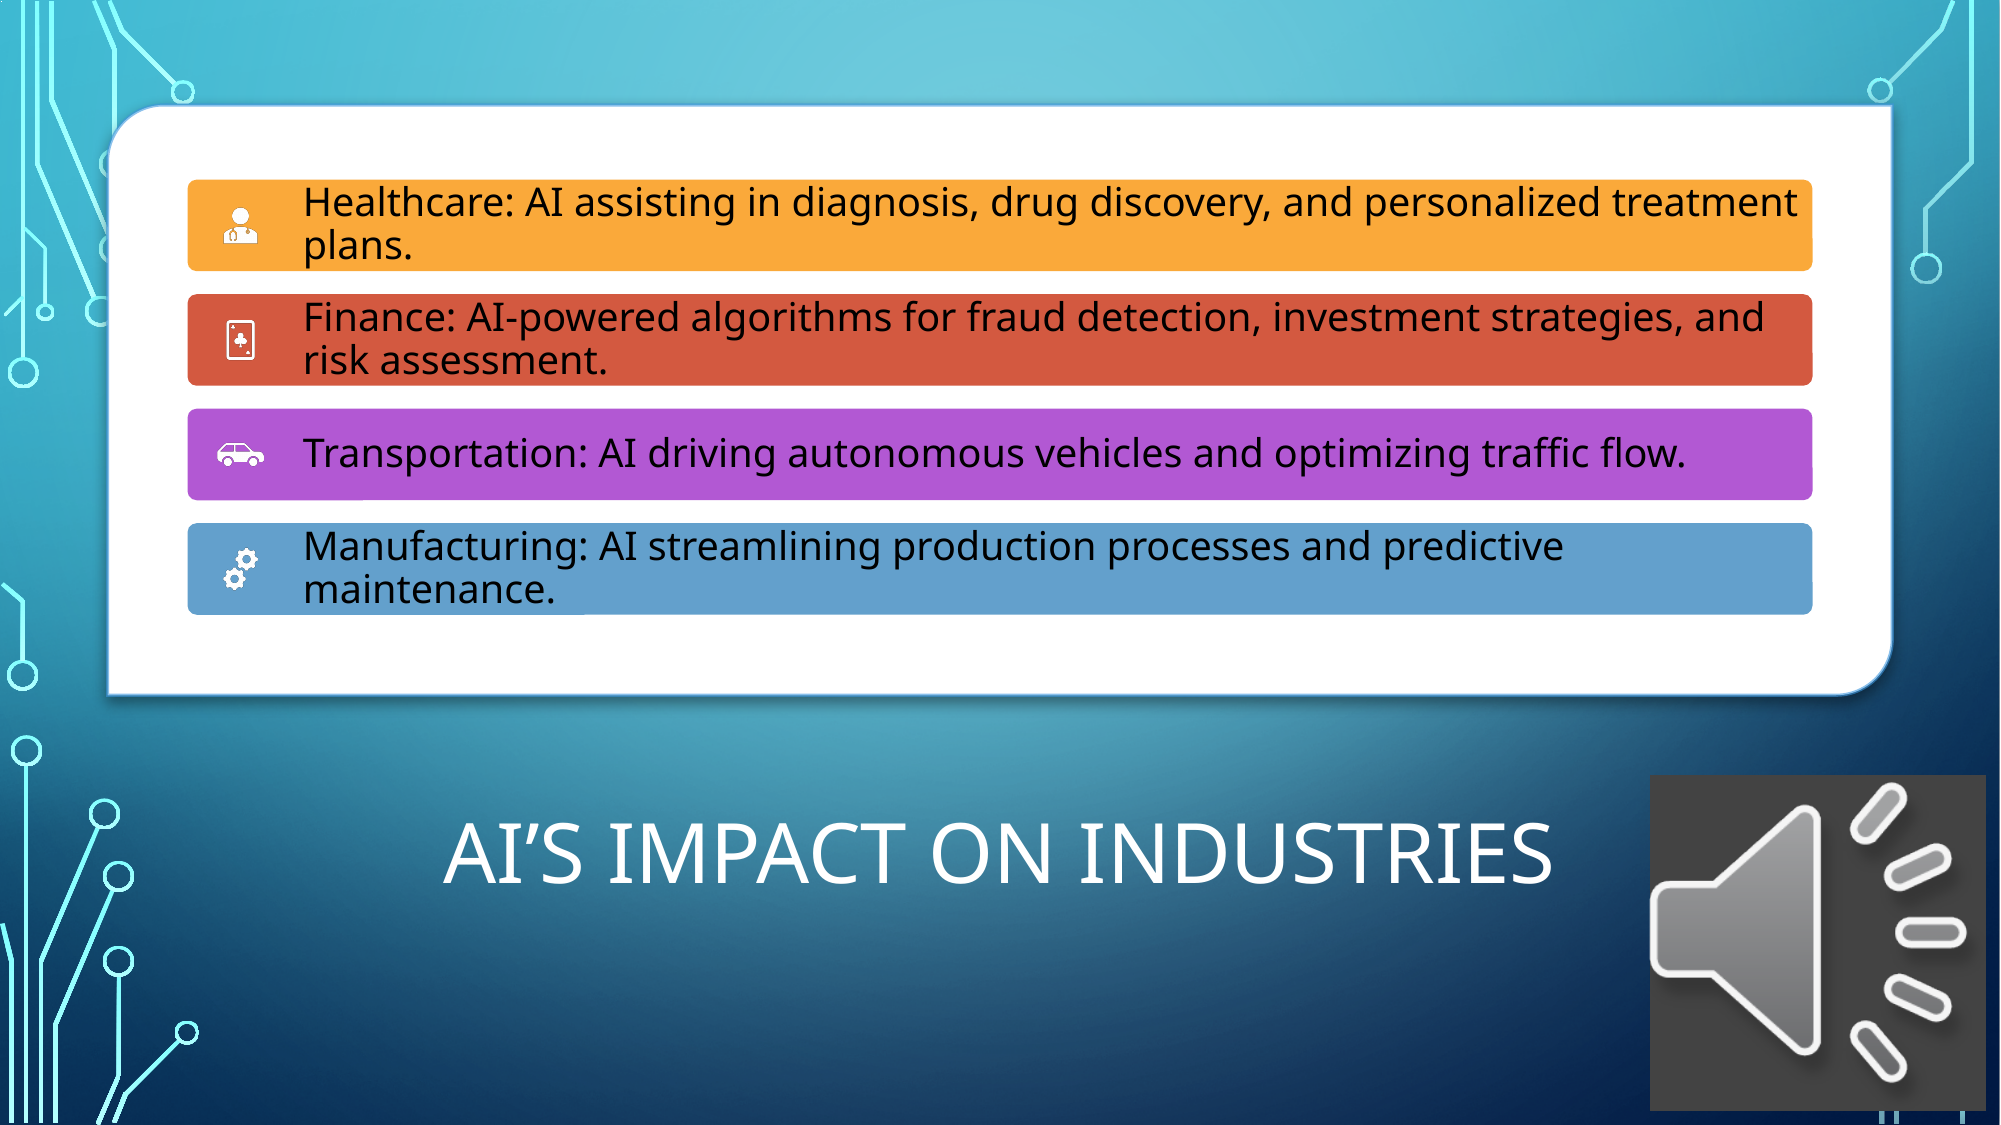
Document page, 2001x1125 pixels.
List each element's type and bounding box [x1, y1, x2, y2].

text_box [0, 0, 201, 1125]
text_box [1866, 0, 1978, 773]
picture [201, 0, 2000, 1125]
list [187, 179, 1813, 616]
text_box [1866, 1112, 1978, 1124]
